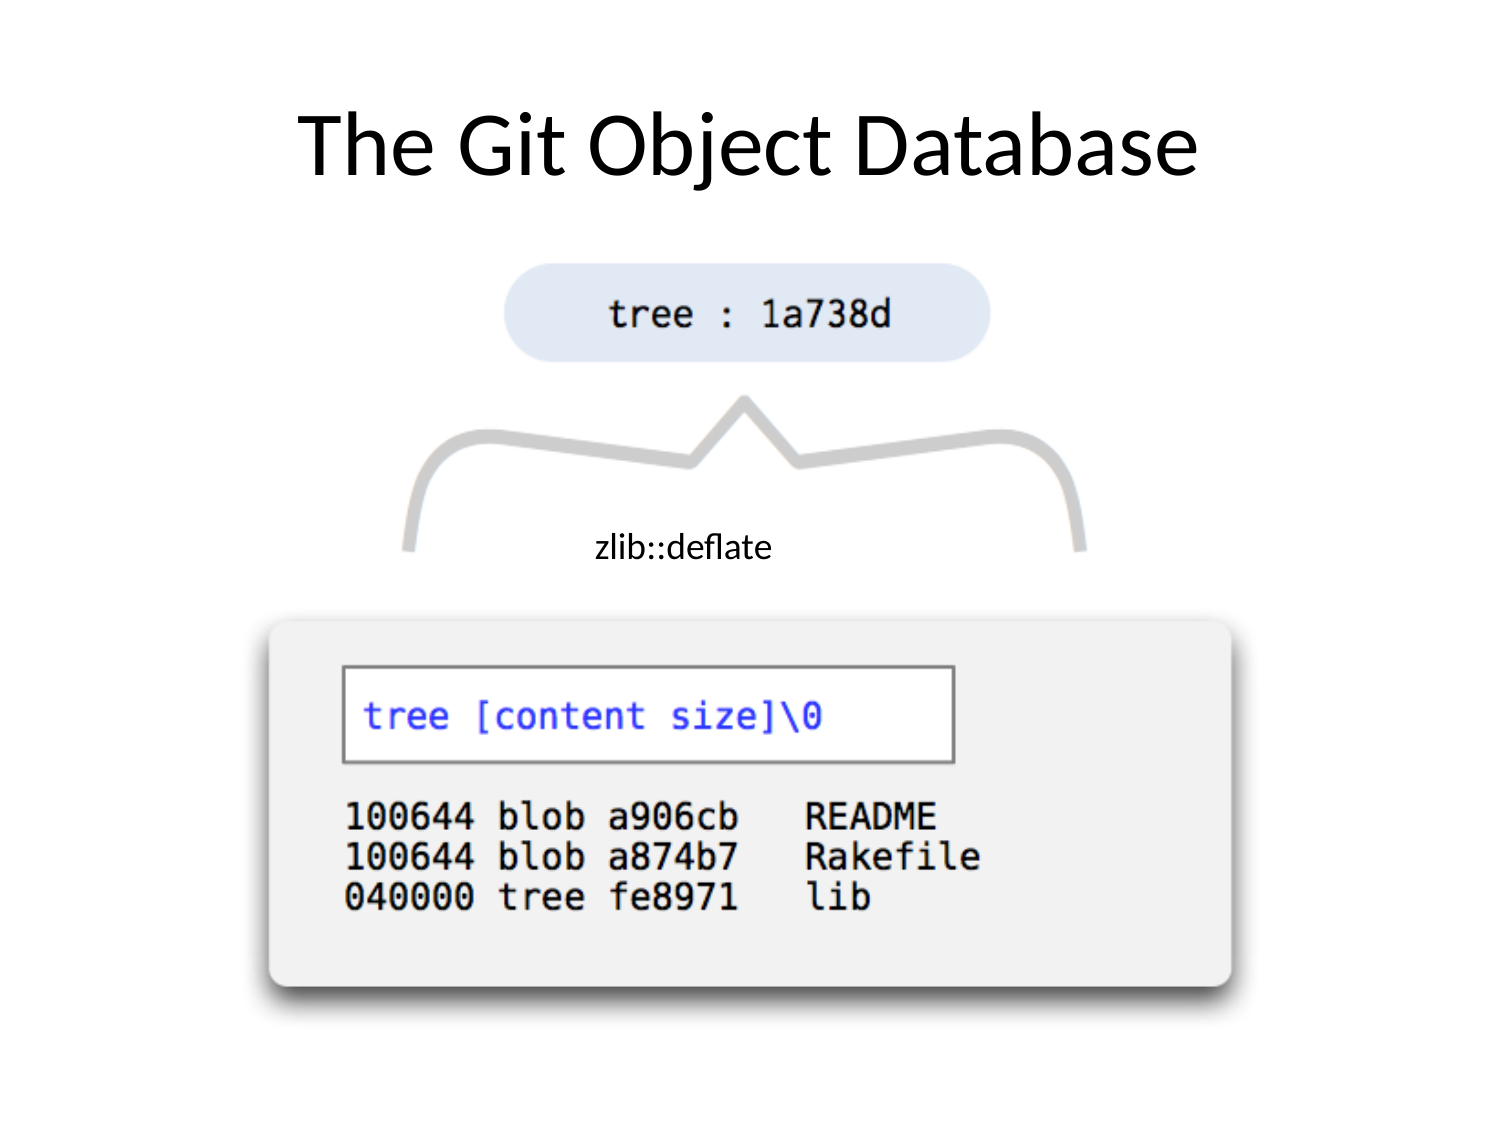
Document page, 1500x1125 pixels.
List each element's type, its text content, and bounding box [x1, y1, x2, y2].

picture [125, 239, 1375, 1029]
title The Git Object Database [75, 45, 1425, 233]
